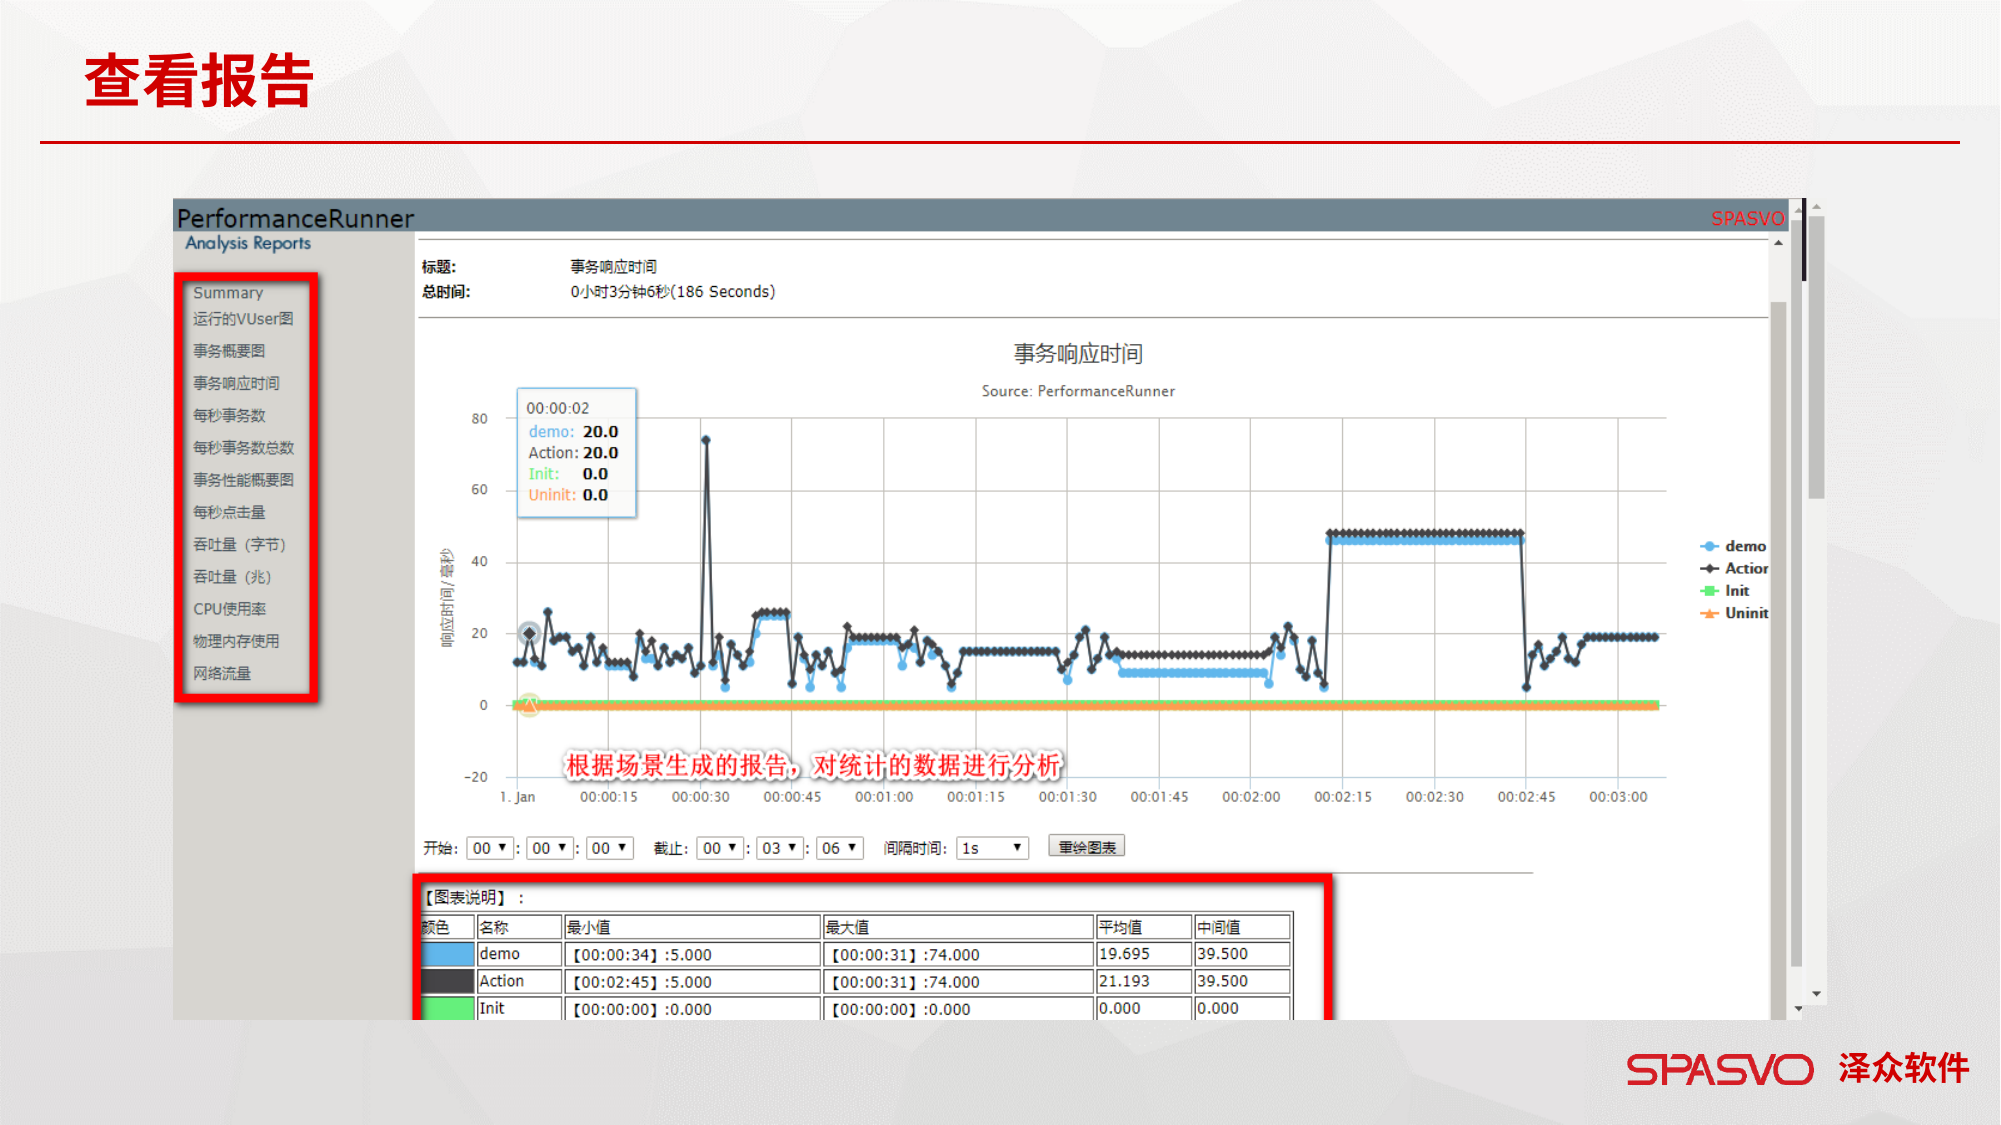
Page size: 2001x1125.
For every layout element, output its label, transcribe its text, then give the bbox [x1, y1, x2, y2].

text_box 查看报告 [69, 37, 332, 122]
picture [0, 0, 2001, 1125]
